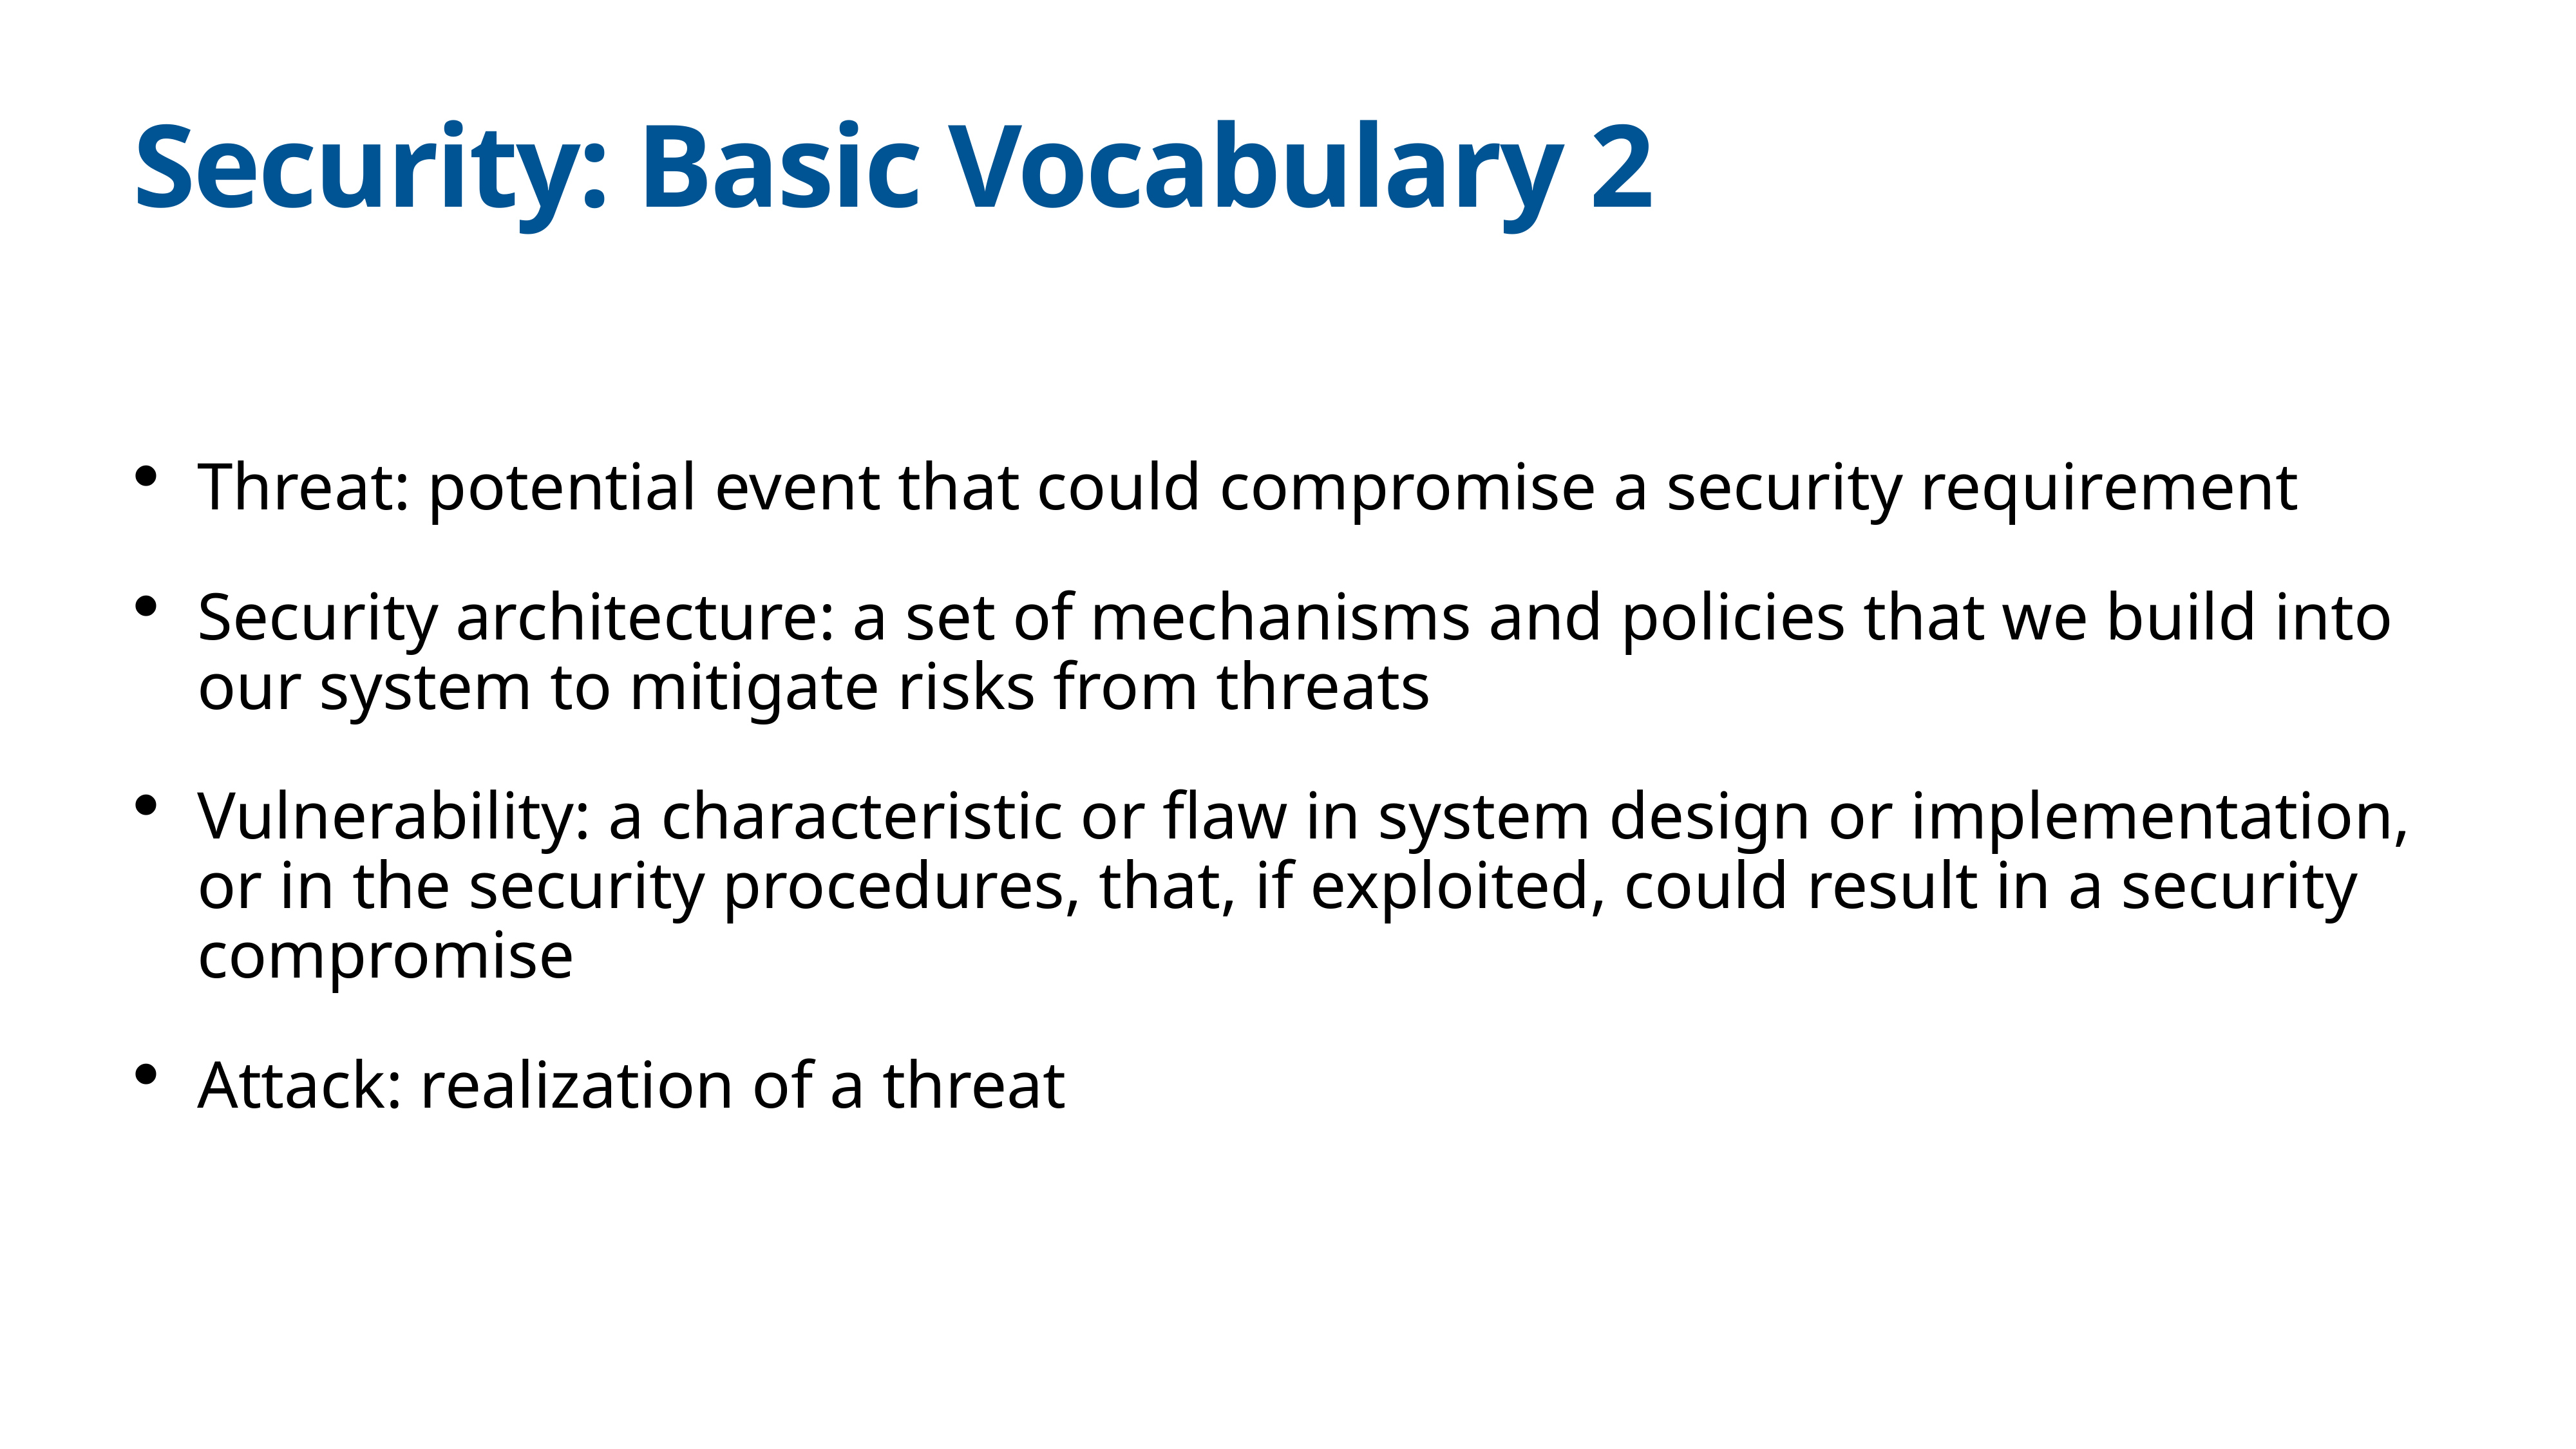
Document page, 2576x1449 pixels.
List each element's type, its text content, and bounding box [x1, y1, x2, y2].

title Security: Basic Vocabulary 2 [127, 113, 2449, 266]
list Threat: potential event that could compromise a security requirement Security architecture: a set of mechanisms and policies that we build into our system to mitigate risks from threats Vulnerability: a characteristic or flaw in system design or implementation, or in the security procedures, that, if exploited, could result in a security compromise Attack: realization of a threat [127, 448, 2449, 1321]
